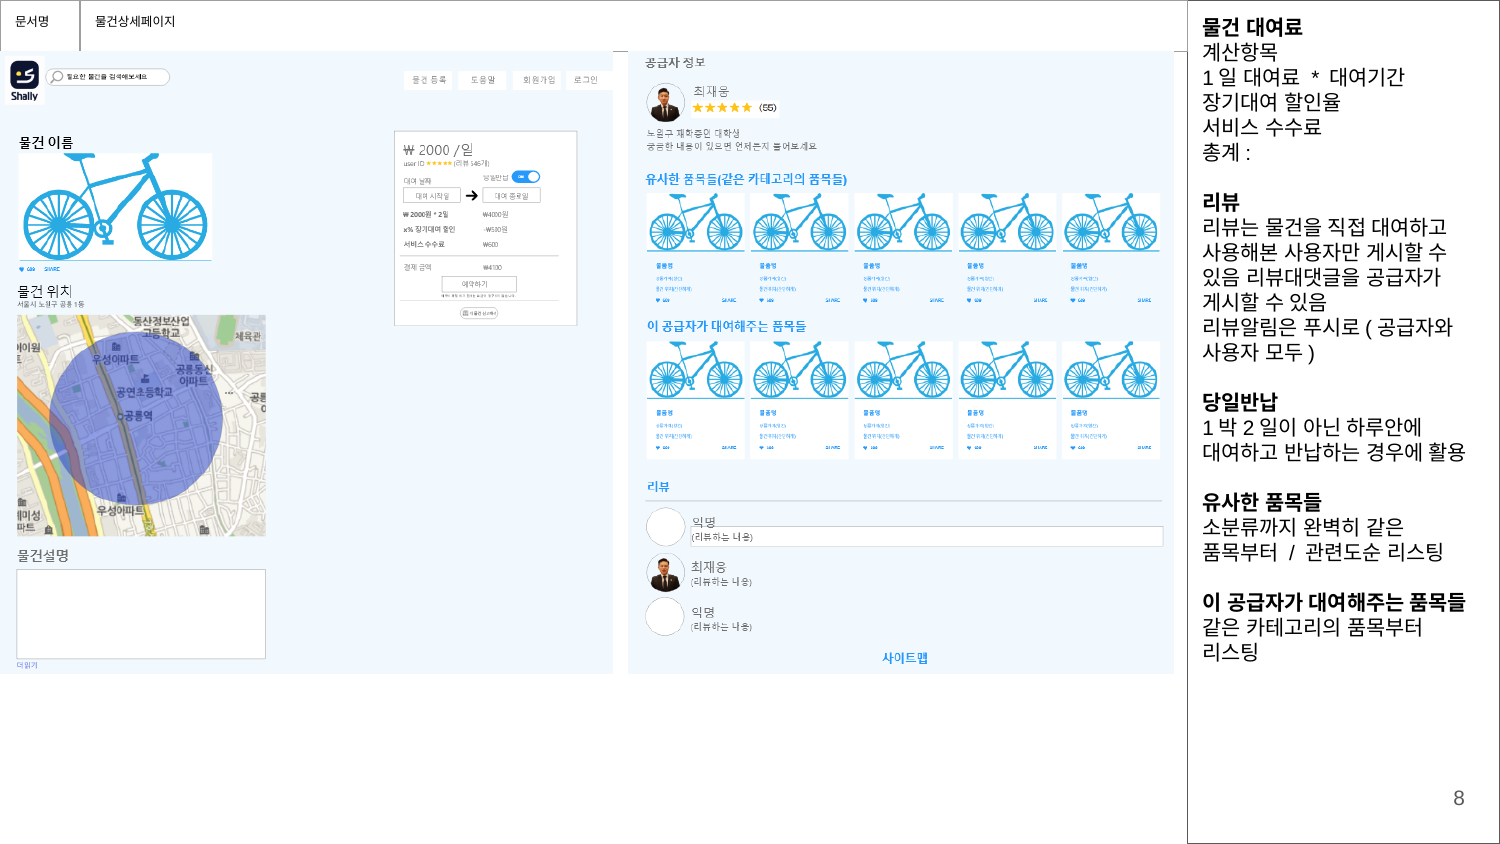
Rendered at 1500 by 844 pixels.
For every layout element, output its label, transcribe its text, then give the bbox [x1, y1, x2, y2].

picture [628, 51, 1174, 674]
text_box 물건 대여료 계산항목 1일 대여료 * 대여기간 장기대여 할인율 서비스 수수료 총계: 리뷰 리뷰는 물건을 직접 대여하고 사용해본 사용자만 게시할 수 있음 리뷰대댓글을 공급자가 게시할 수 있음 리뷰알림은 푸시로(공급자와 사용자 모두) 당일반납 1박2일이 아닌 하루안에 대여하고 반납하는 경우에 활용 유사한 품목들 소분류까지 완벽히 같은 품목부터 / 관련도순 리스팅 이 공급자가 대여해주는 품목들 같은 카테고리의 품목부터 리스팅 [1187, 0, 1500, 844]
slide_number ‹#› [1389, 764, 1480, 830]
table_header 물건상세페이지 [81, 1, 1187, 51]
picture [0, 51, 614, 674]
table_header 문서명 [1, 1, 79, 50]
